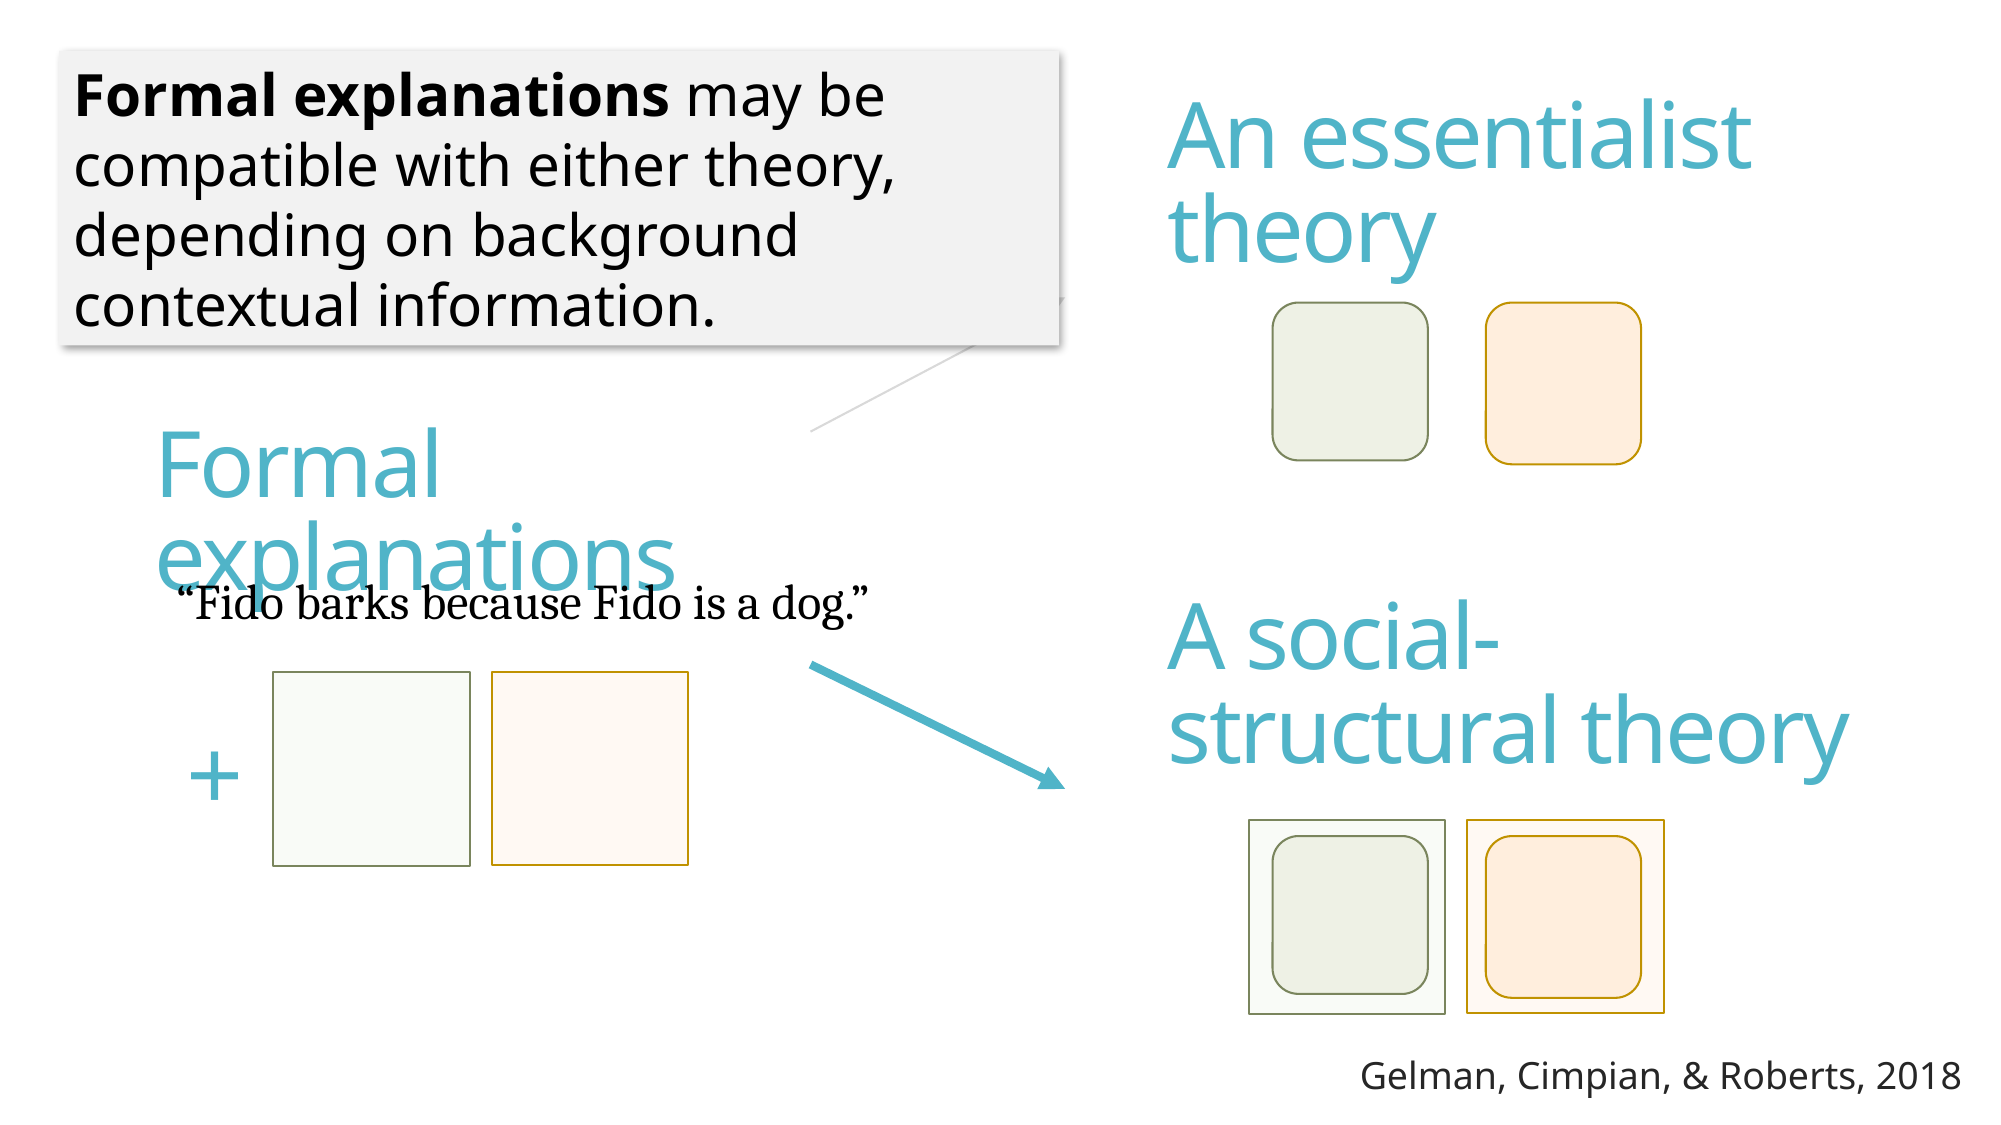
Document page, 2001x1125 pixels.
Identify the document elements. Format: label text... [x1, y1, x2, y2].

text_box Formal explanations may be compatible with either theory, depending on background contextual information. [59, 50, 1060, 346]
text_box Formal explanations [139, 367, 881, 665]
text_box + [171, 722, 289, 840]
text_box [491, 671, 689, 866]
text_box [1271, 301, 1429, 462]
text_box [810, 297, 1066, 432]
text_box [1271, 835, 1429, 995]
text_box A social-structural theory [1152, 511, 1895, 866]
text_box “Fido barks because Fido is a dog.” [161, 562, 886, 638]
text_box [272, 671, 471, 867]
text_box [1484, 835, 1643, 999]
text_box [1484, 301, 1643, 466]
text_box [1248, 866, 1446, 1015]
text_box [1466, 866, 1665, 1014]
text_box An essentialist theory [1152, 9, 1895, 365]
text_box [810, 664, 1066, 790]
text_box Gelman, Cimpian, & Roberts, 2018 [371, 1051, 1978, 1112]
